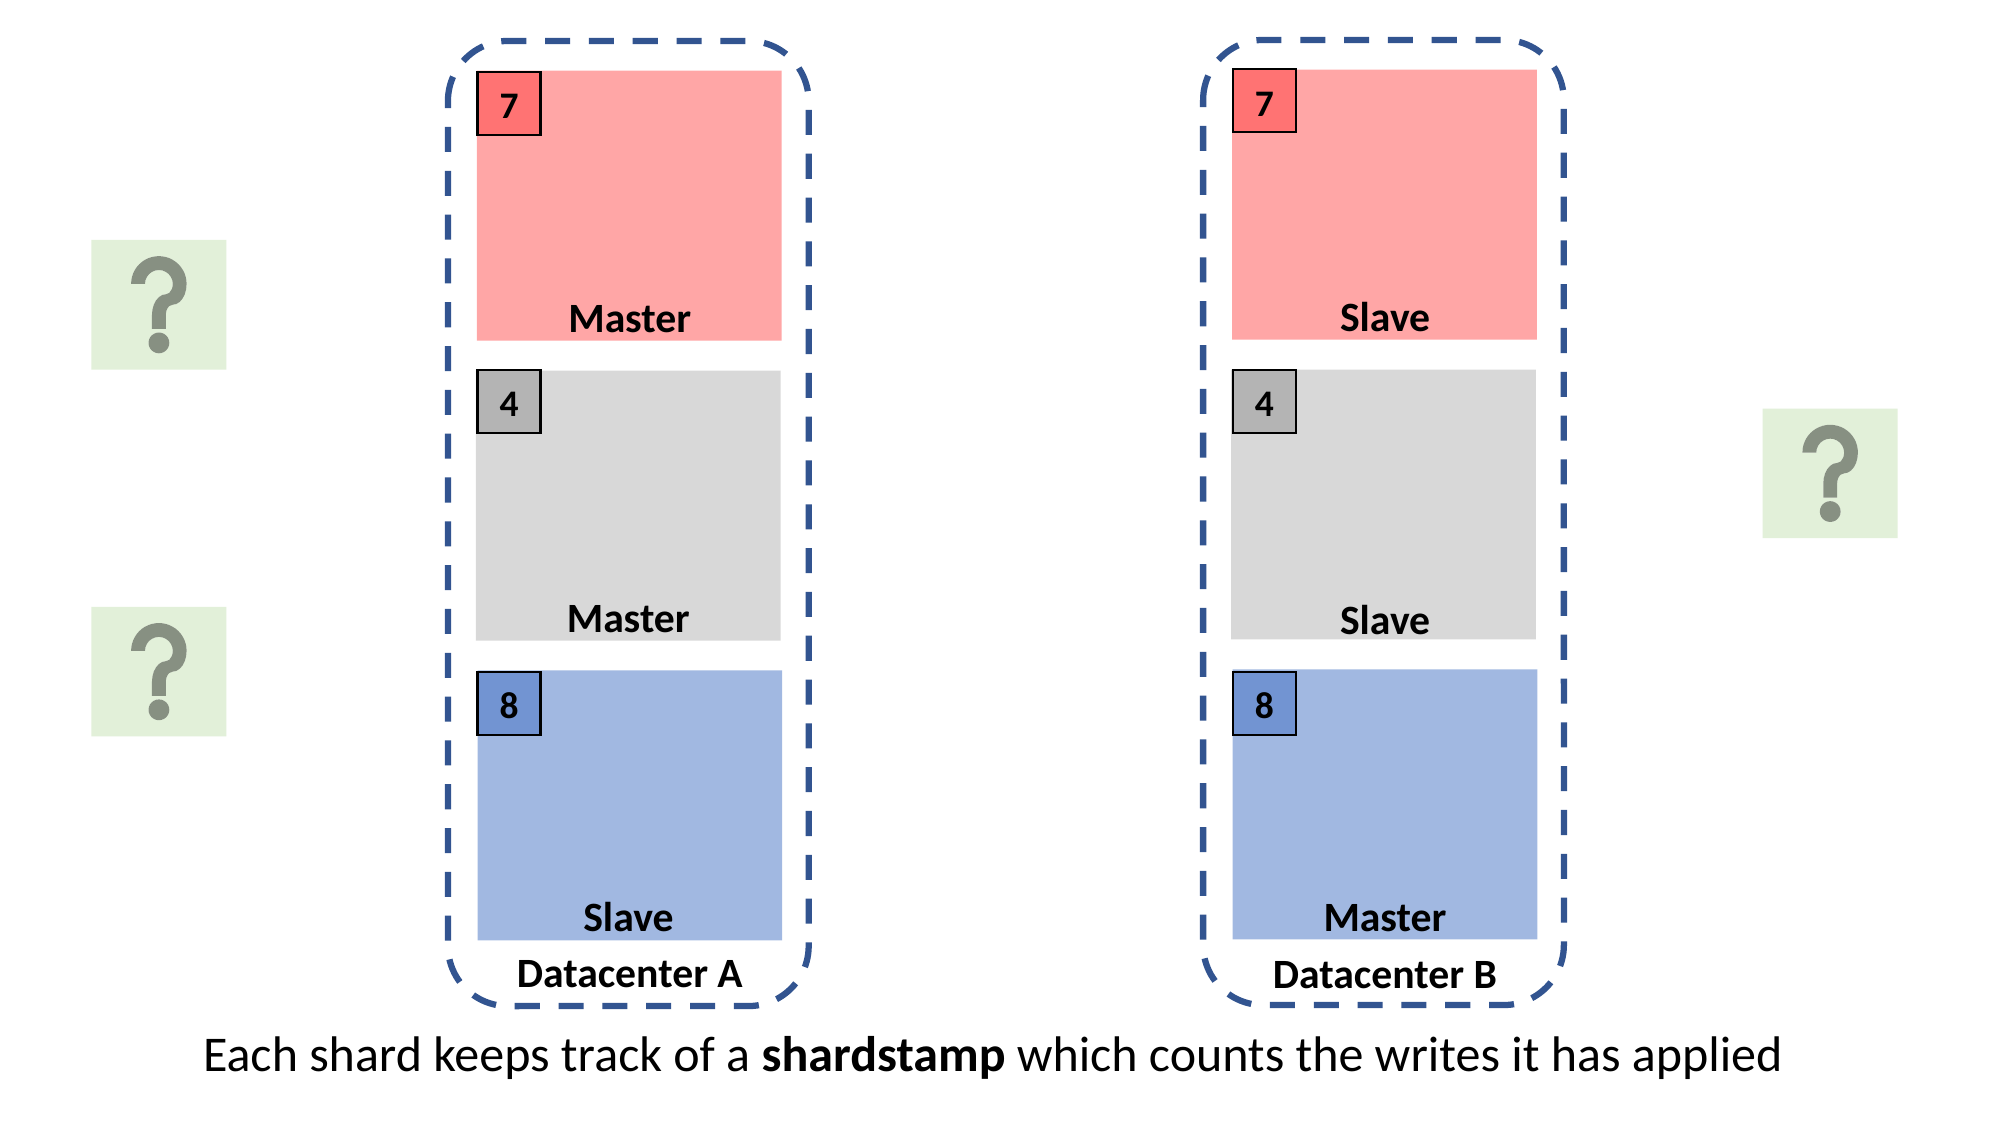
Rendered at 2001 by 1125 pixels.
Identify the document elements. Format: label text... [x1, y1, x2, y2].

text_box Slave [520, 882, 737, 938]
text_box 8 [476, 671, 542, 736]
text_box 4 [476, 369, 542, 434]
text_box 7 [1232, 68, 1297, 133]
text_box Each shard keeps track of a shardstamp which counts the writes it has applied [29, 1014, 1956, 1090]
text_box Master [1277, 882, 1493, 939]
text_box 8 [1232, 671, 1297, 736]
text_box Datacenter A [500, 938, 760, 1004]
text_box [1232, 668, 1538, 940]
text_box [1230, 368, 1537, 640]
text_box Slave [1277, 585, 1493, 651]
text_box Master [522, 283, 738, 349]
text_box [1202, 38, 1565, 1006]
text_box Datacenter B [1255, 939, 1515, 1005]
text_box Master [520, 583, 737, 648]
text_box [475, 370, 782, 642]
text_box [446, 39, 810, 1008]
text_box [90, 239, 227, 371]
text_box [90, 606, 227, 737]
text_box [1762, 408, 1899, 539]
text_box 7 [476, 71, 542, 136]
text_box Slave [1277, 282, 1493, 348]
text_box 4 [1232, 369, 1297, 434]
text_box [476, 70, 783, 342]
text_box [1231, 69, 1538, 341]
